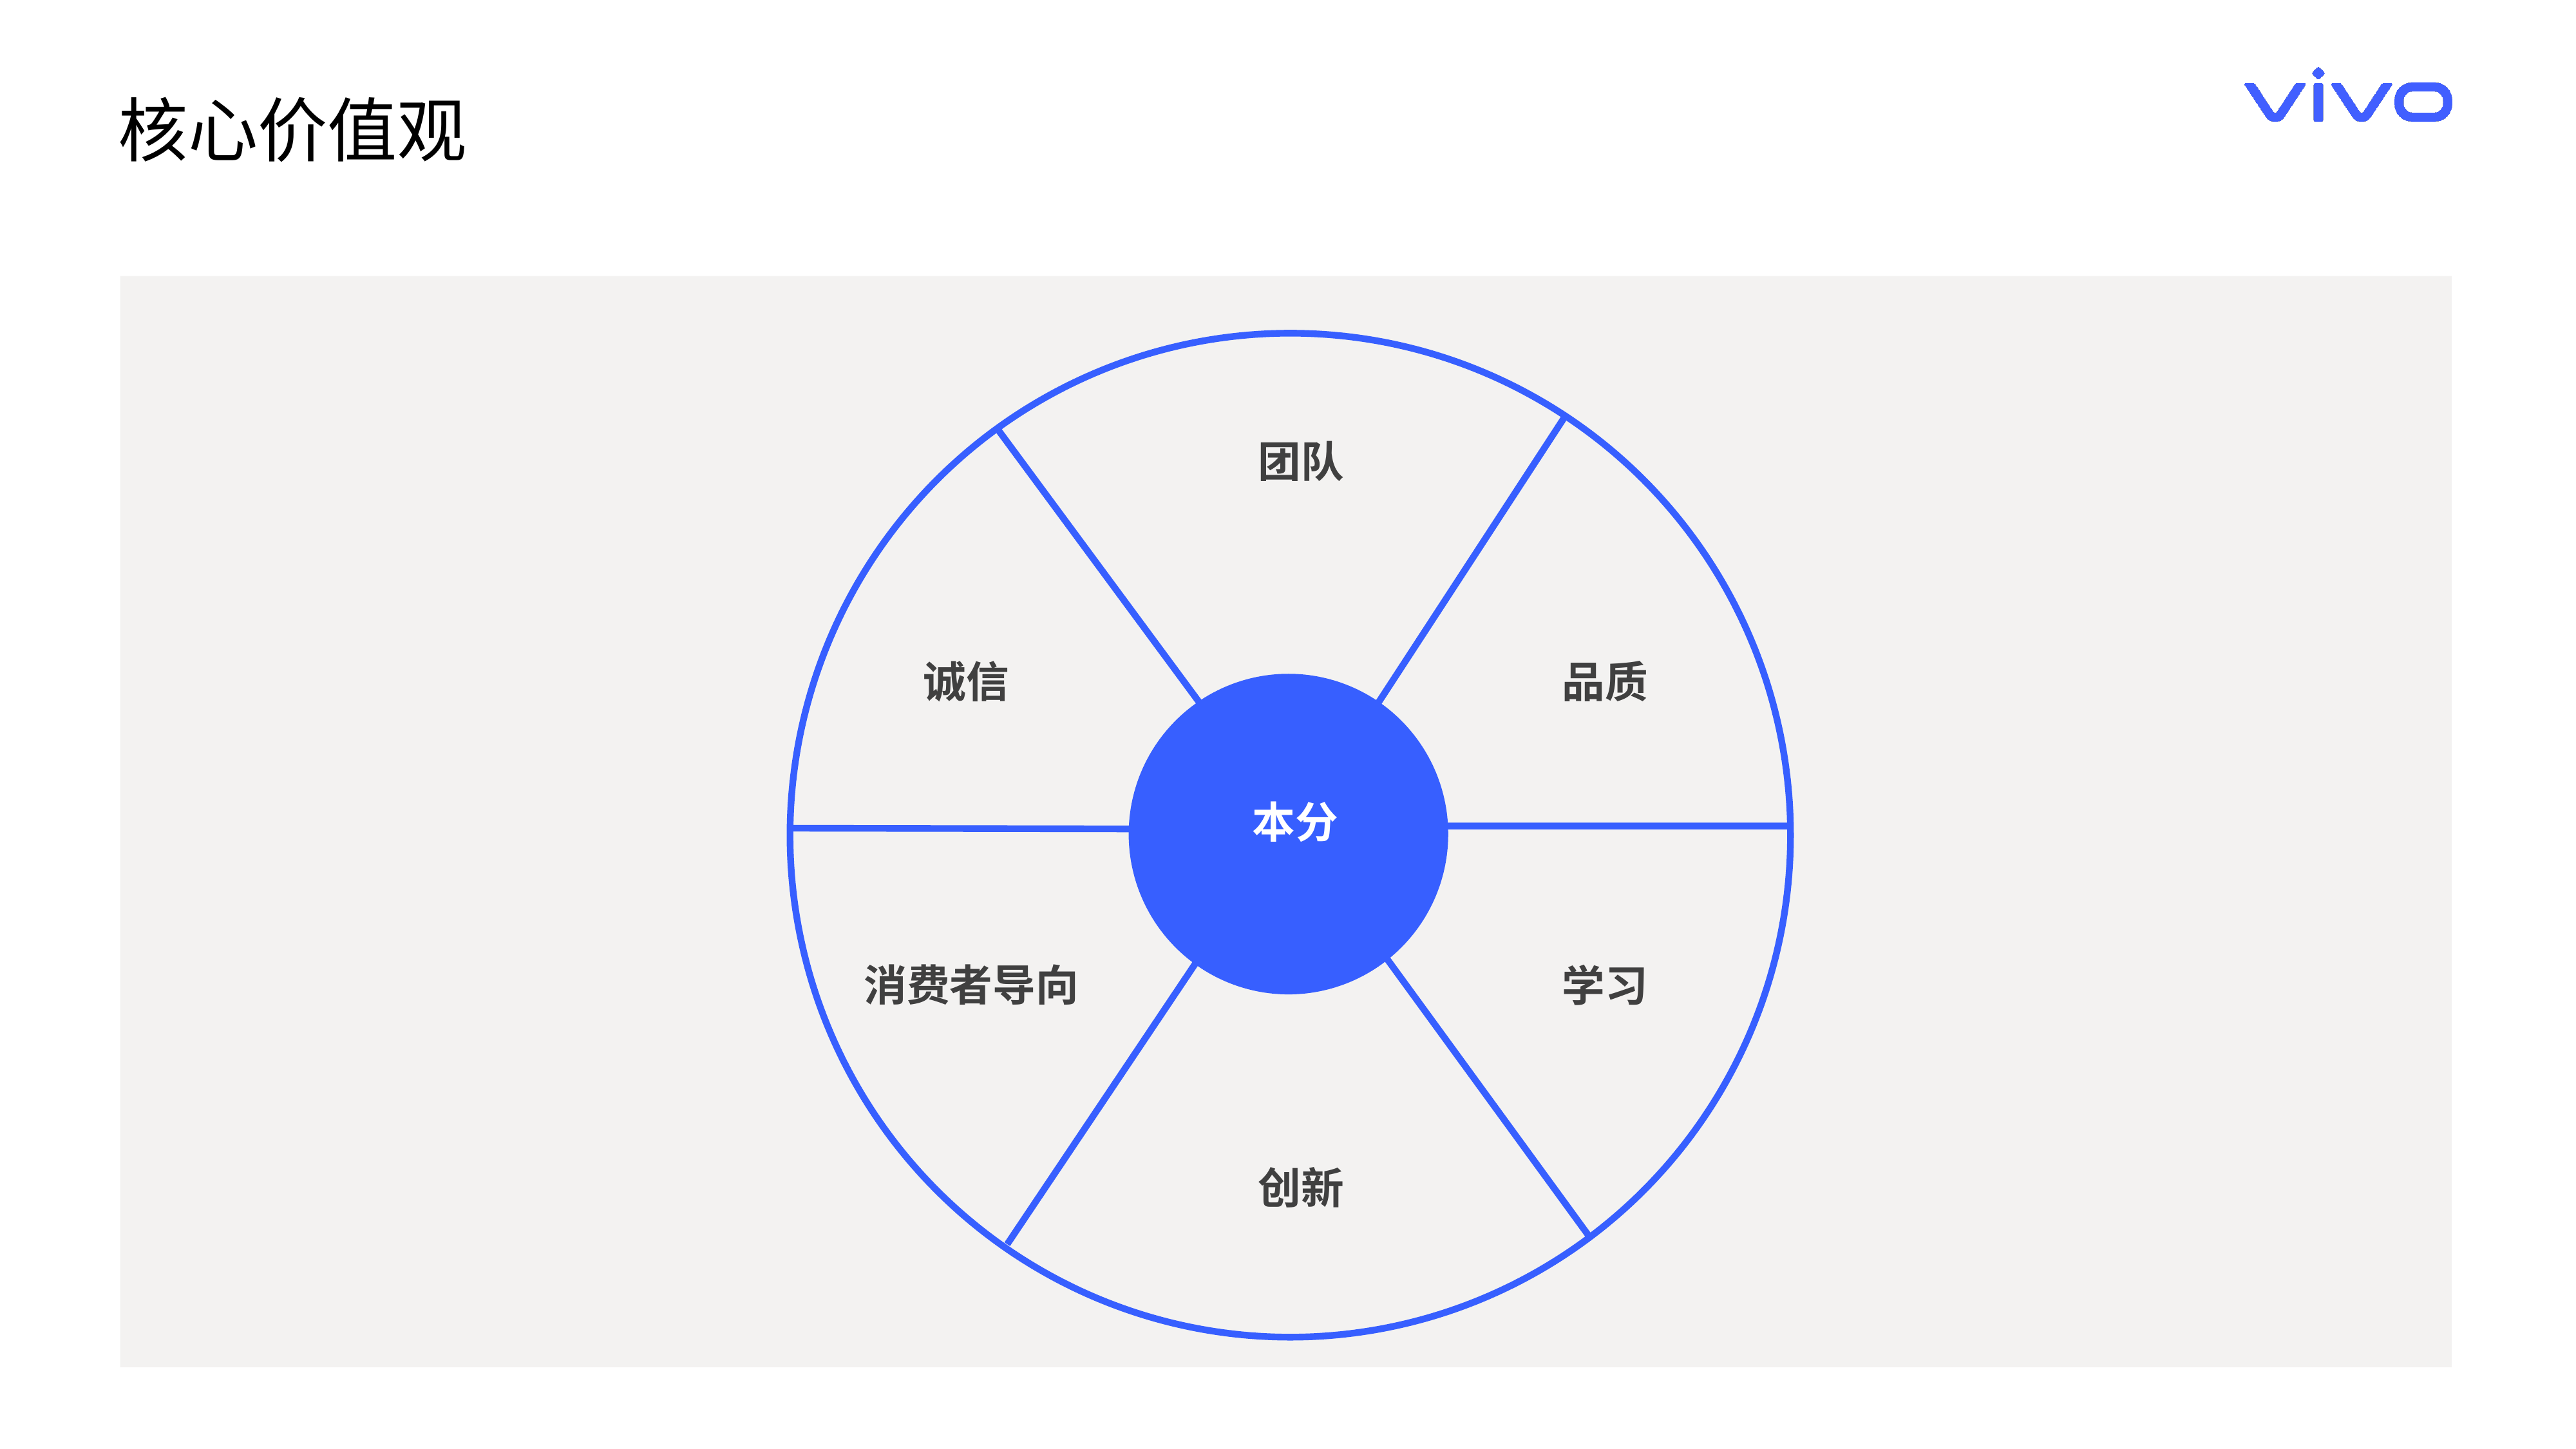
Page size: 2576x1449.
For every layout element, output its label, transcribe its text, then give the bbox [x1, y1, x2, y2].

list 核心价值观 [118, 59, 2061, 156]
picture [2244, 67, 2452, 122]
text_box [702, 333, 1799, 1338]
